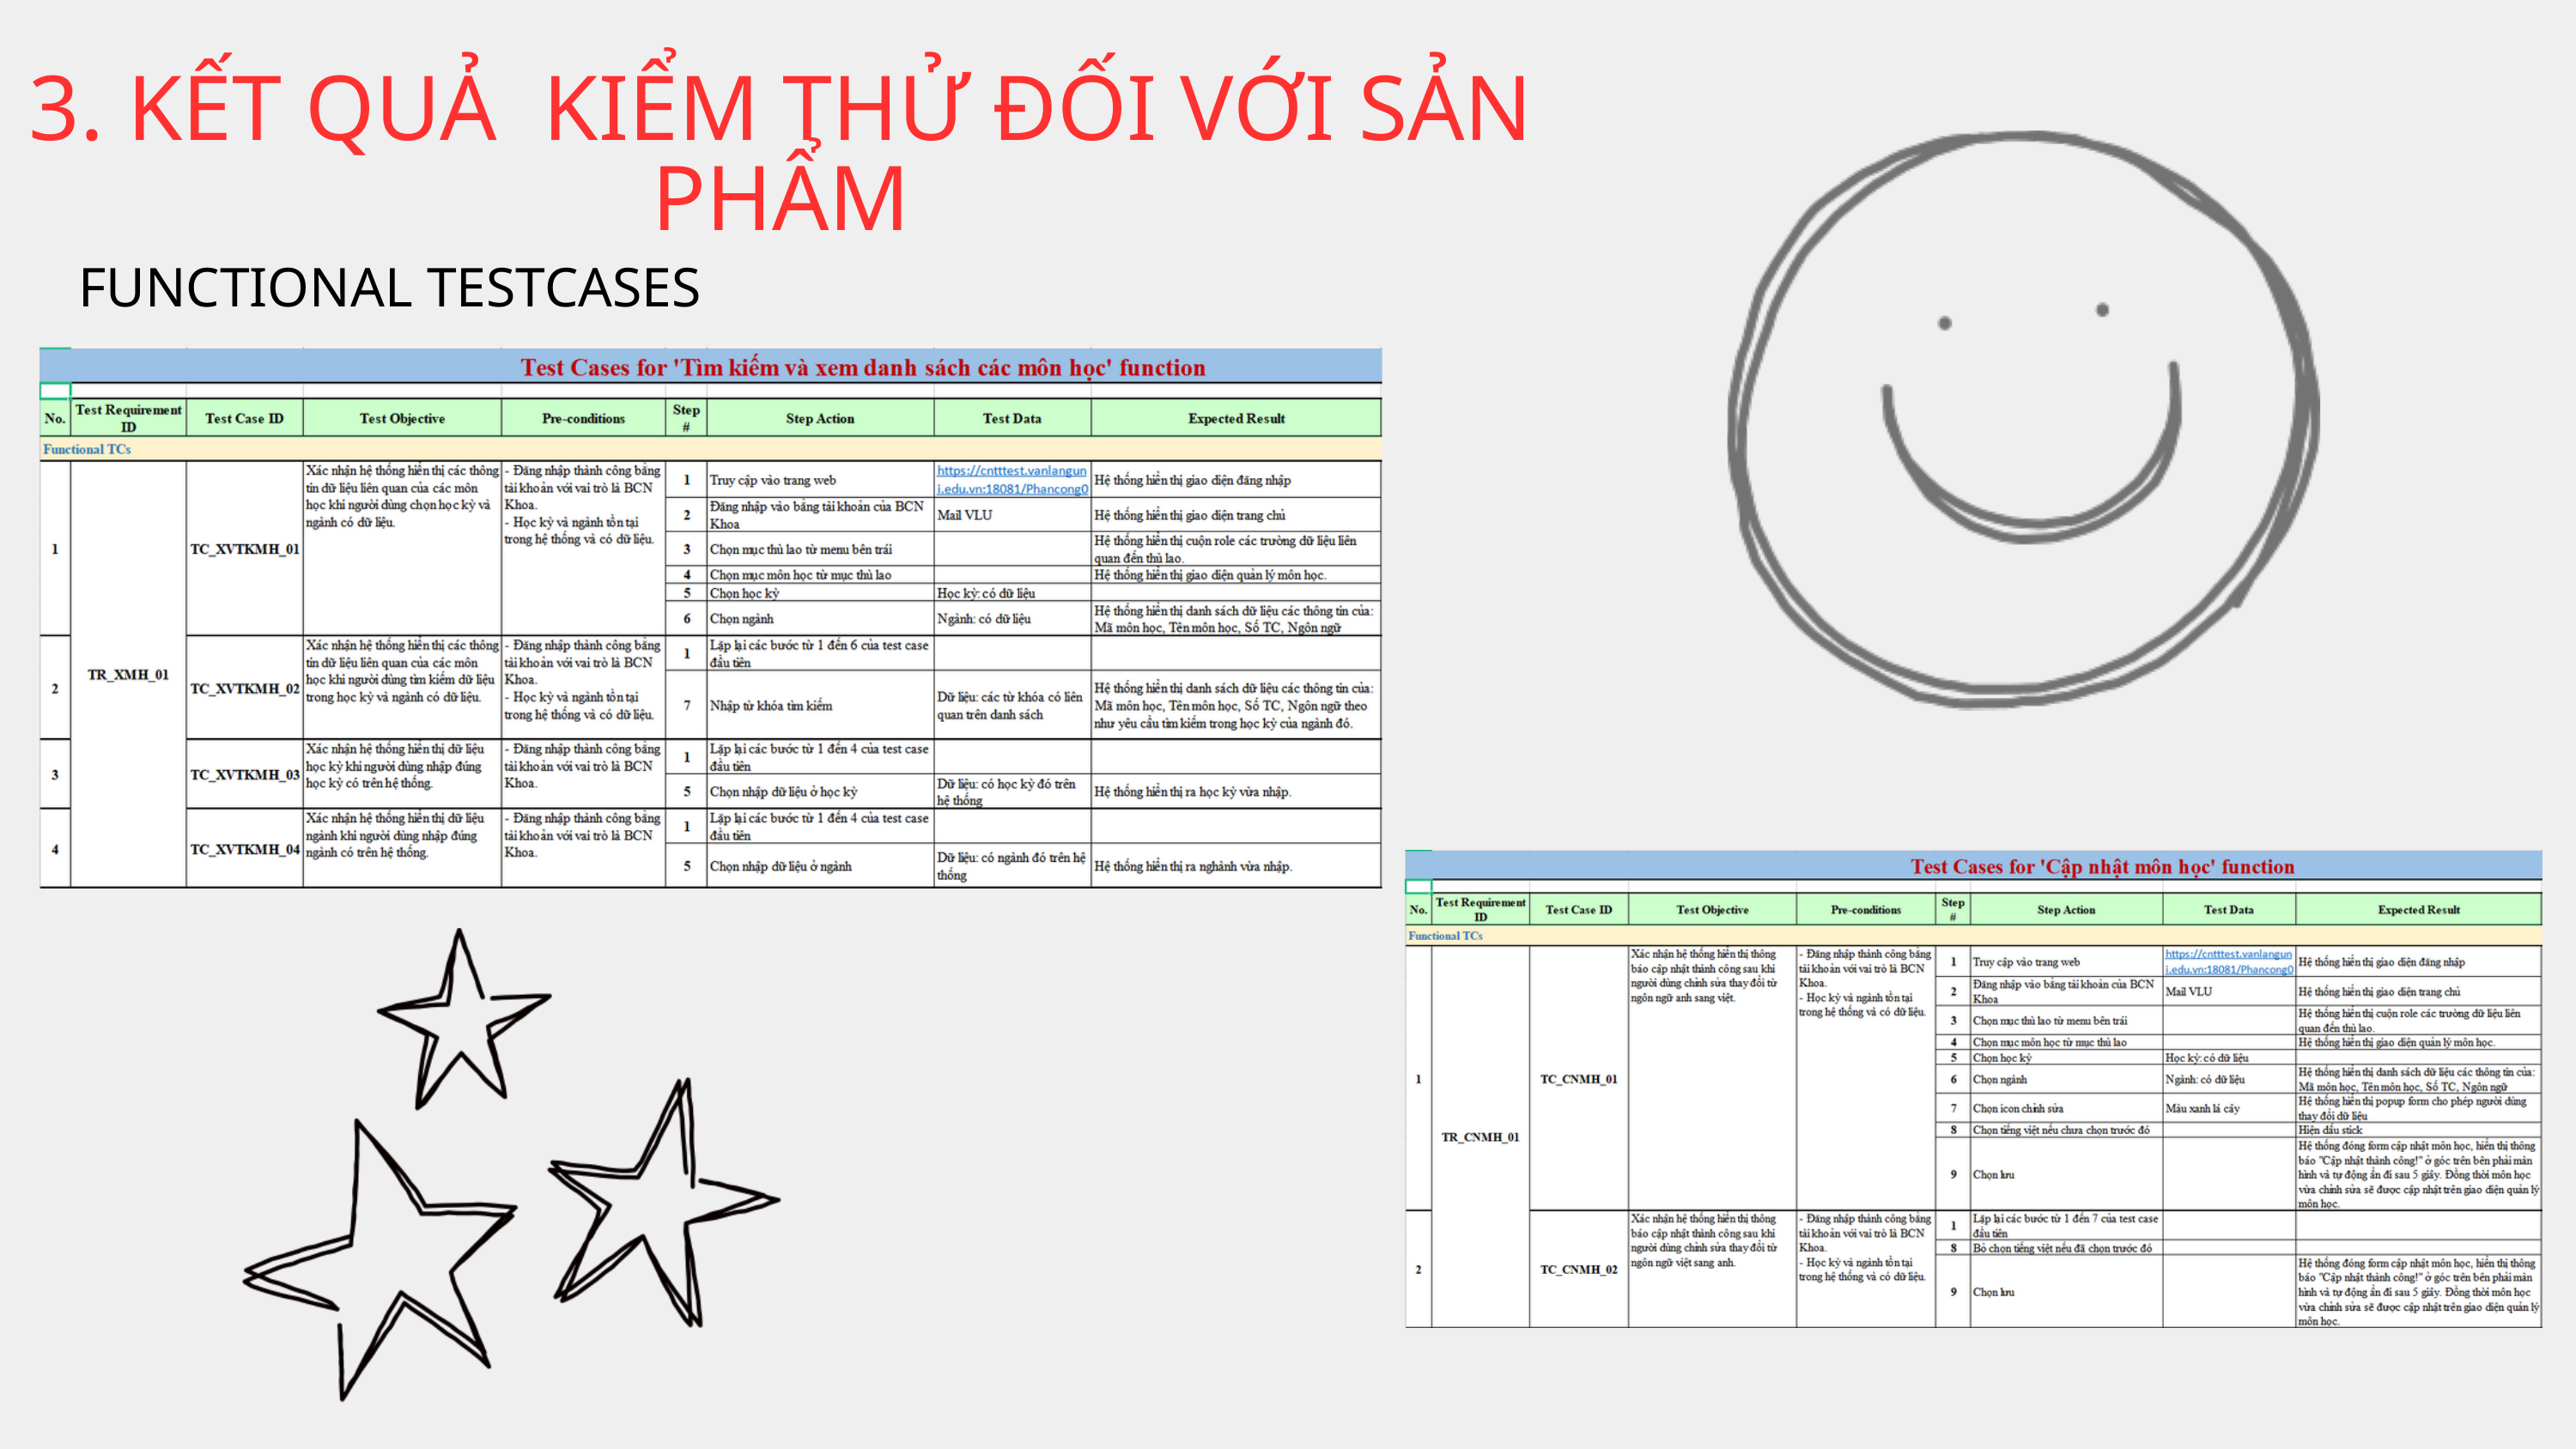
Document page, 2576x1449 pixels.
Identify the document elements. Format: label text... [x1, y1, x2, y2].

text_box [1727, 130, 2321, 711]
text_box FUNCTIONAL TESTCASES [39, 264, 741, 318]
text_box [1404, 850, 2543, 1328]
text_box 3. KẾT QUẢ KIỂM THỬ ĐỐI VỚI SẢN PHẨM [0, 69, 1563, 248]
text_box [242, 928, 781, 1404]
text_box [39, 347, 1382, 888]
